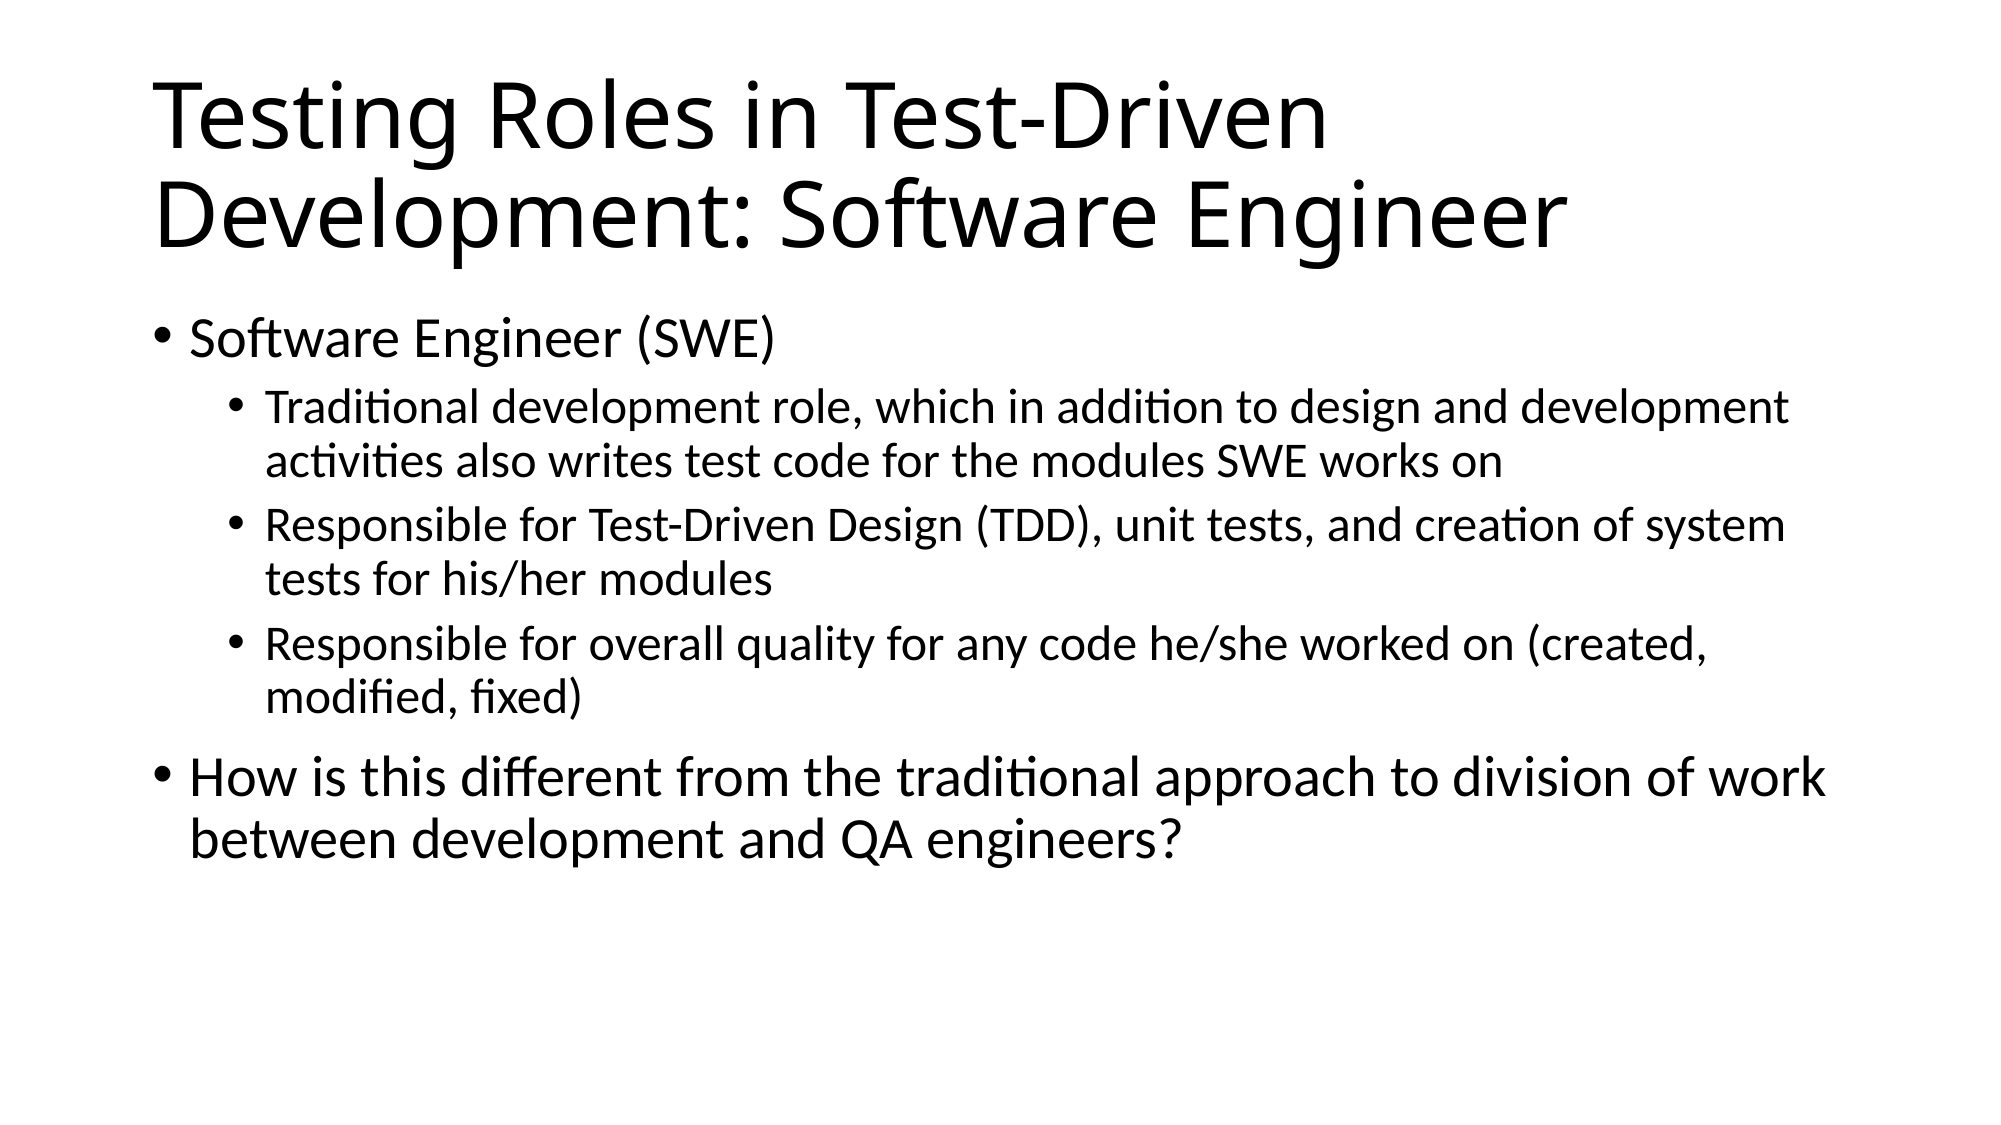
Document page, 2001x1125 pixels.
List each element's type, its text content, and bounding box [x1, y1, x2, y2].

title Testing Roles in Test-Driven Development: Software Engineer [137, 59, 1863, 278]
list Software Engineer (SWE) Traditional development role, which in addition to design and development activities also writes test code for the modules SWE works on Responsible for Test-Driven Design (TDD), unit tests, and creation of system tests for his/her modules Responsible for overall quality for any code he/she worked on (created, modified, fixed) How is this different from the traditional approach to division of work between development and QA engineers? [137, 299, 1863, 1014]
